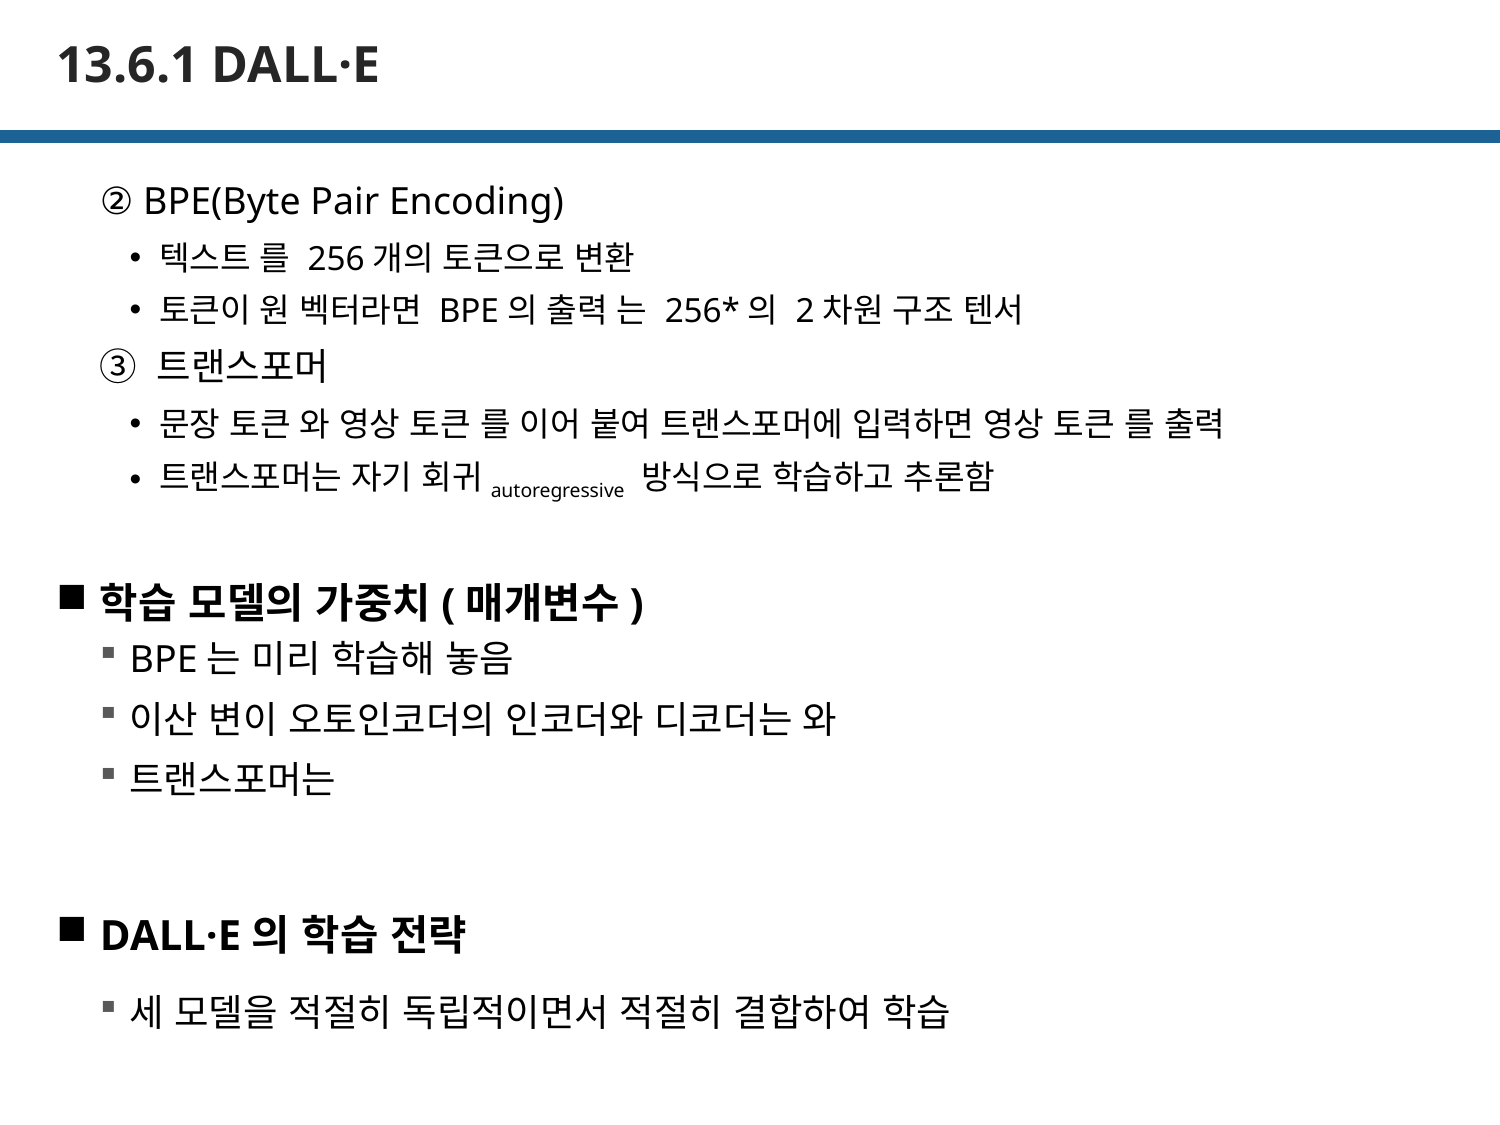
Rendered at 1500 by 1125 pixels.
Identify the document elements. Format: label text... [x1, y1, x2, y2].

title 13.6.1 DALL·E [41, 17, 1282, 108]
